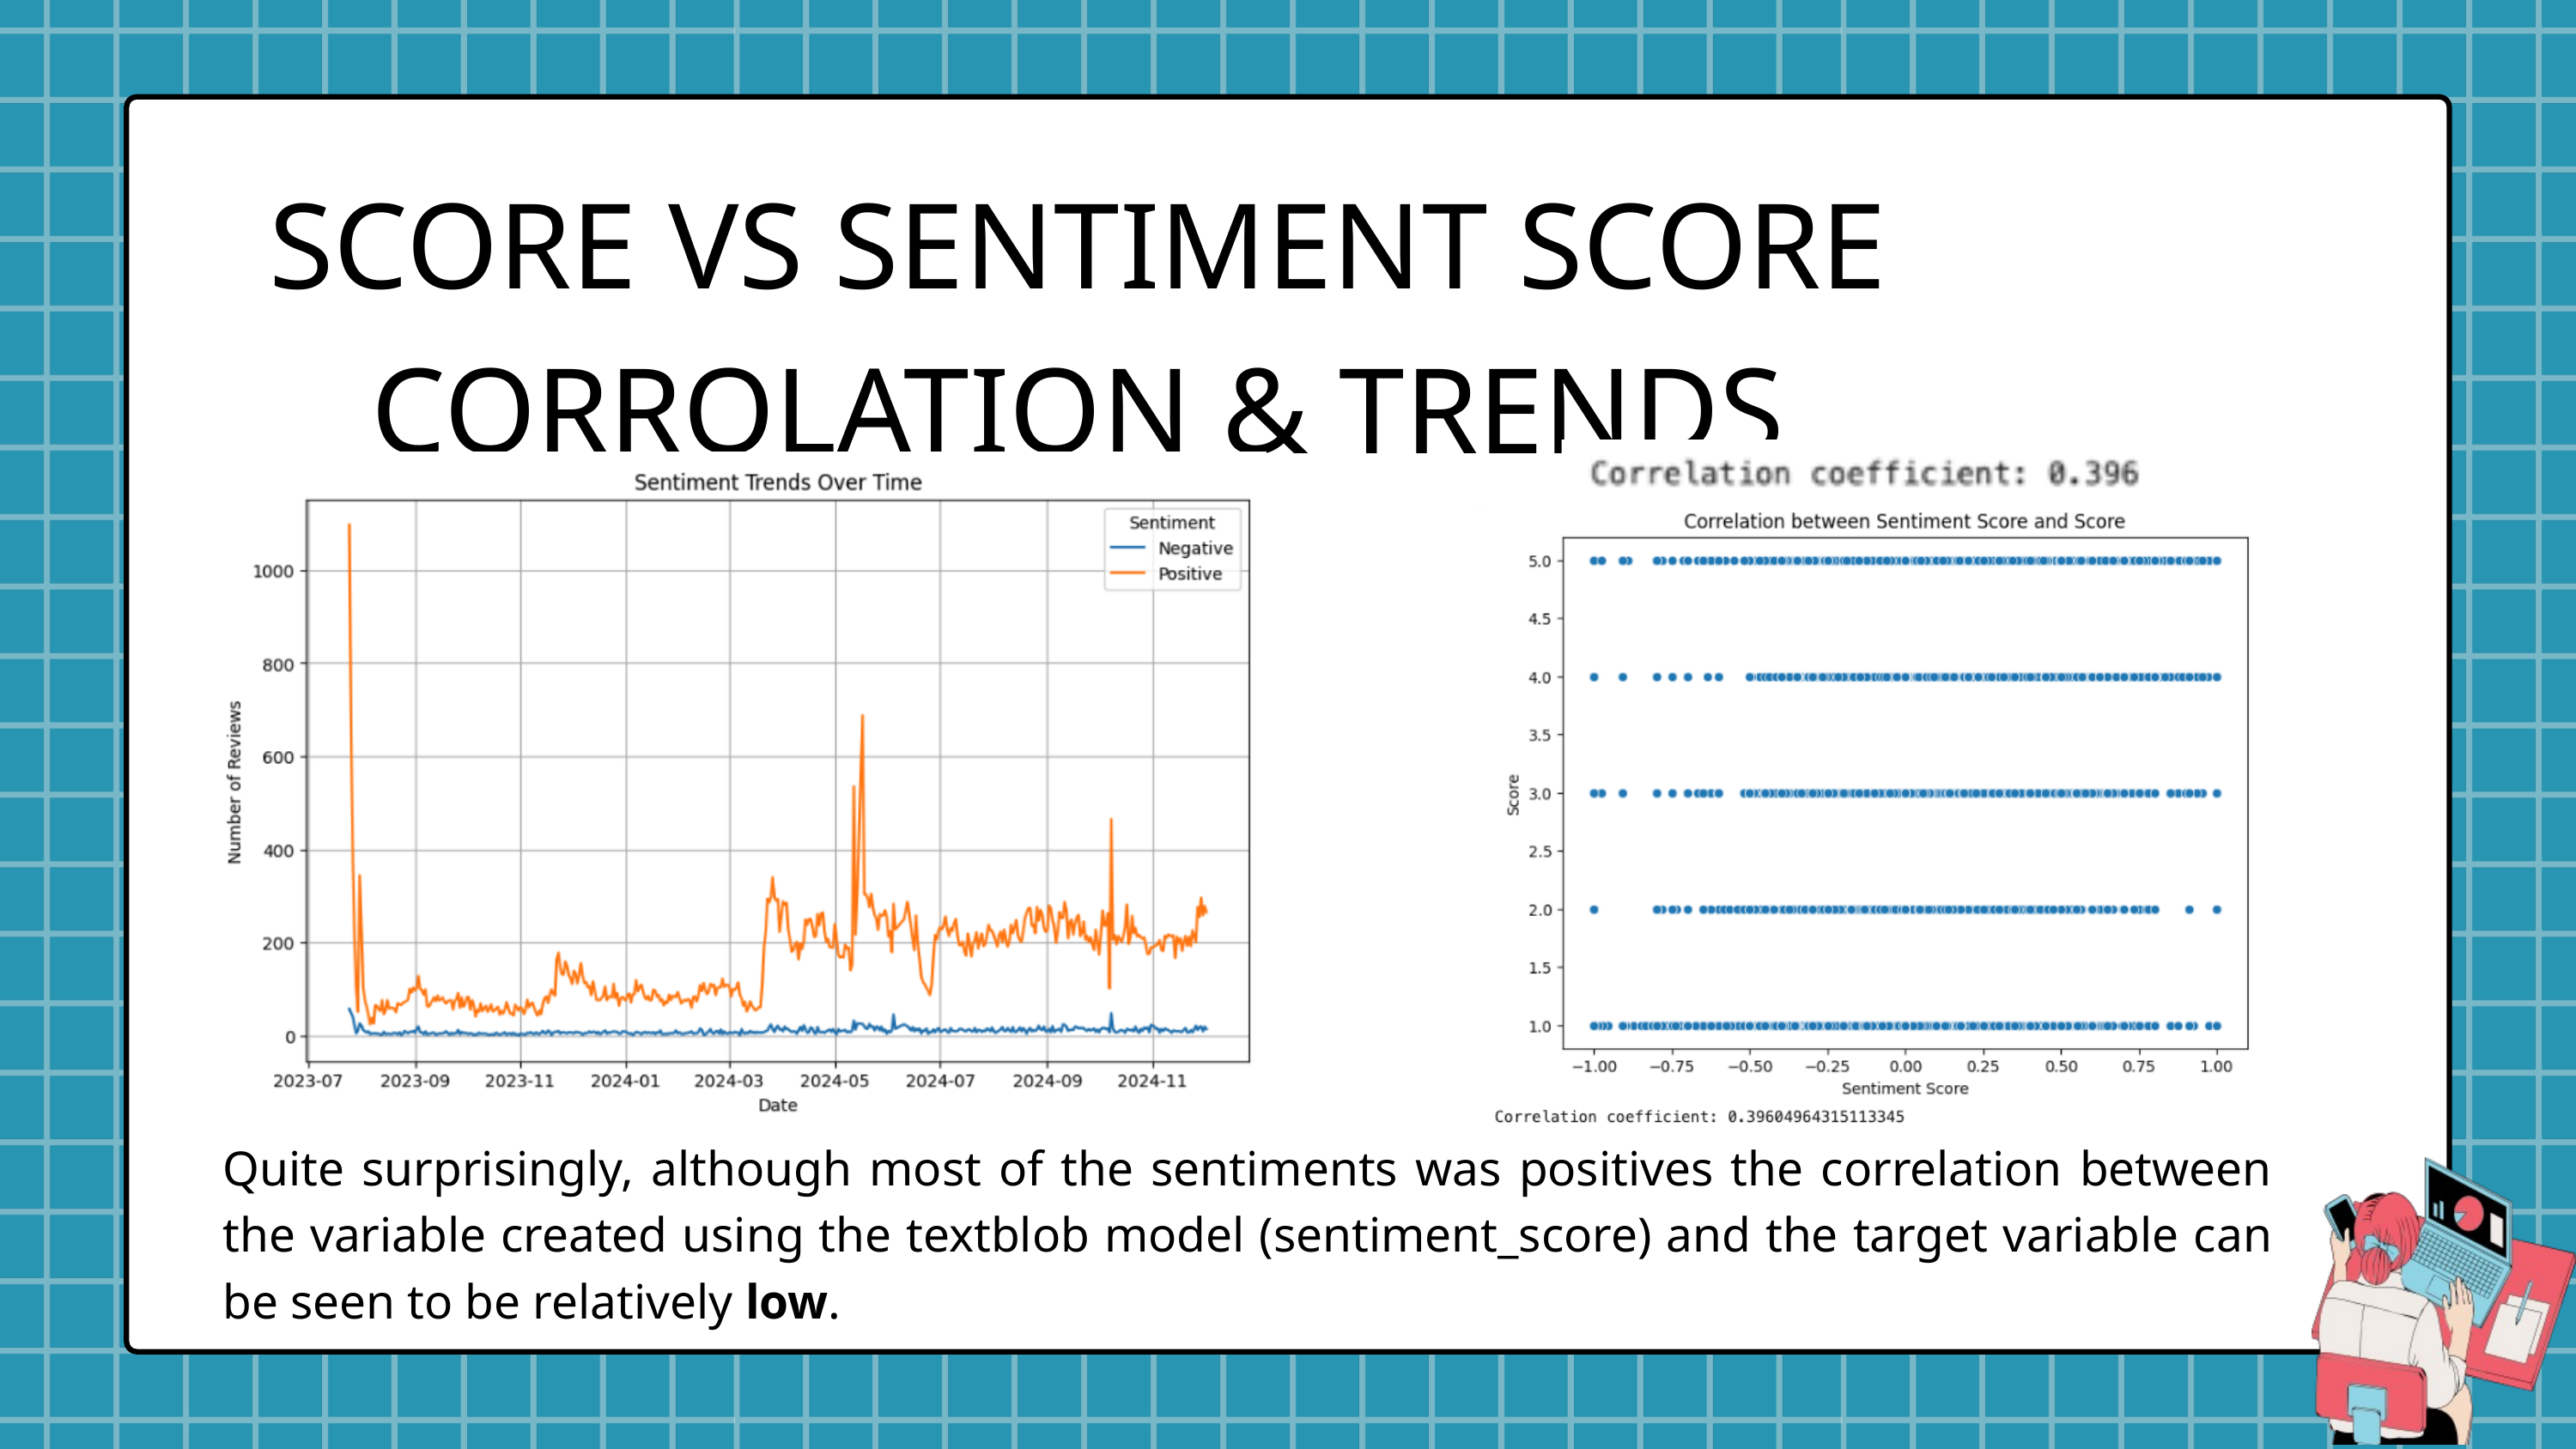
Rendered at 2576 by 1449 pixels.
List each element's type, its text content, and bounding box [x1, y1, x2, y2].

text_box SCORE VS SENTIMENT SCORE CORROLATION & TRENDS [116, 147, 121, 478]
text_box [0, 0, 736, 1449]
picture [209, 452, 1267, 1119]
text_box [126, 96, 2450, 1352]
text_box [1479, 440, 2257, 1130]
text_box [736, 1359, 1840, 1449]
text_box [1840, 1359, 2308, 1449]
picture [2311, 1157, 2576, 1445]
text_box [736, 0, 1840, 94]
text_box [1840, 0, 2576, 1157]
